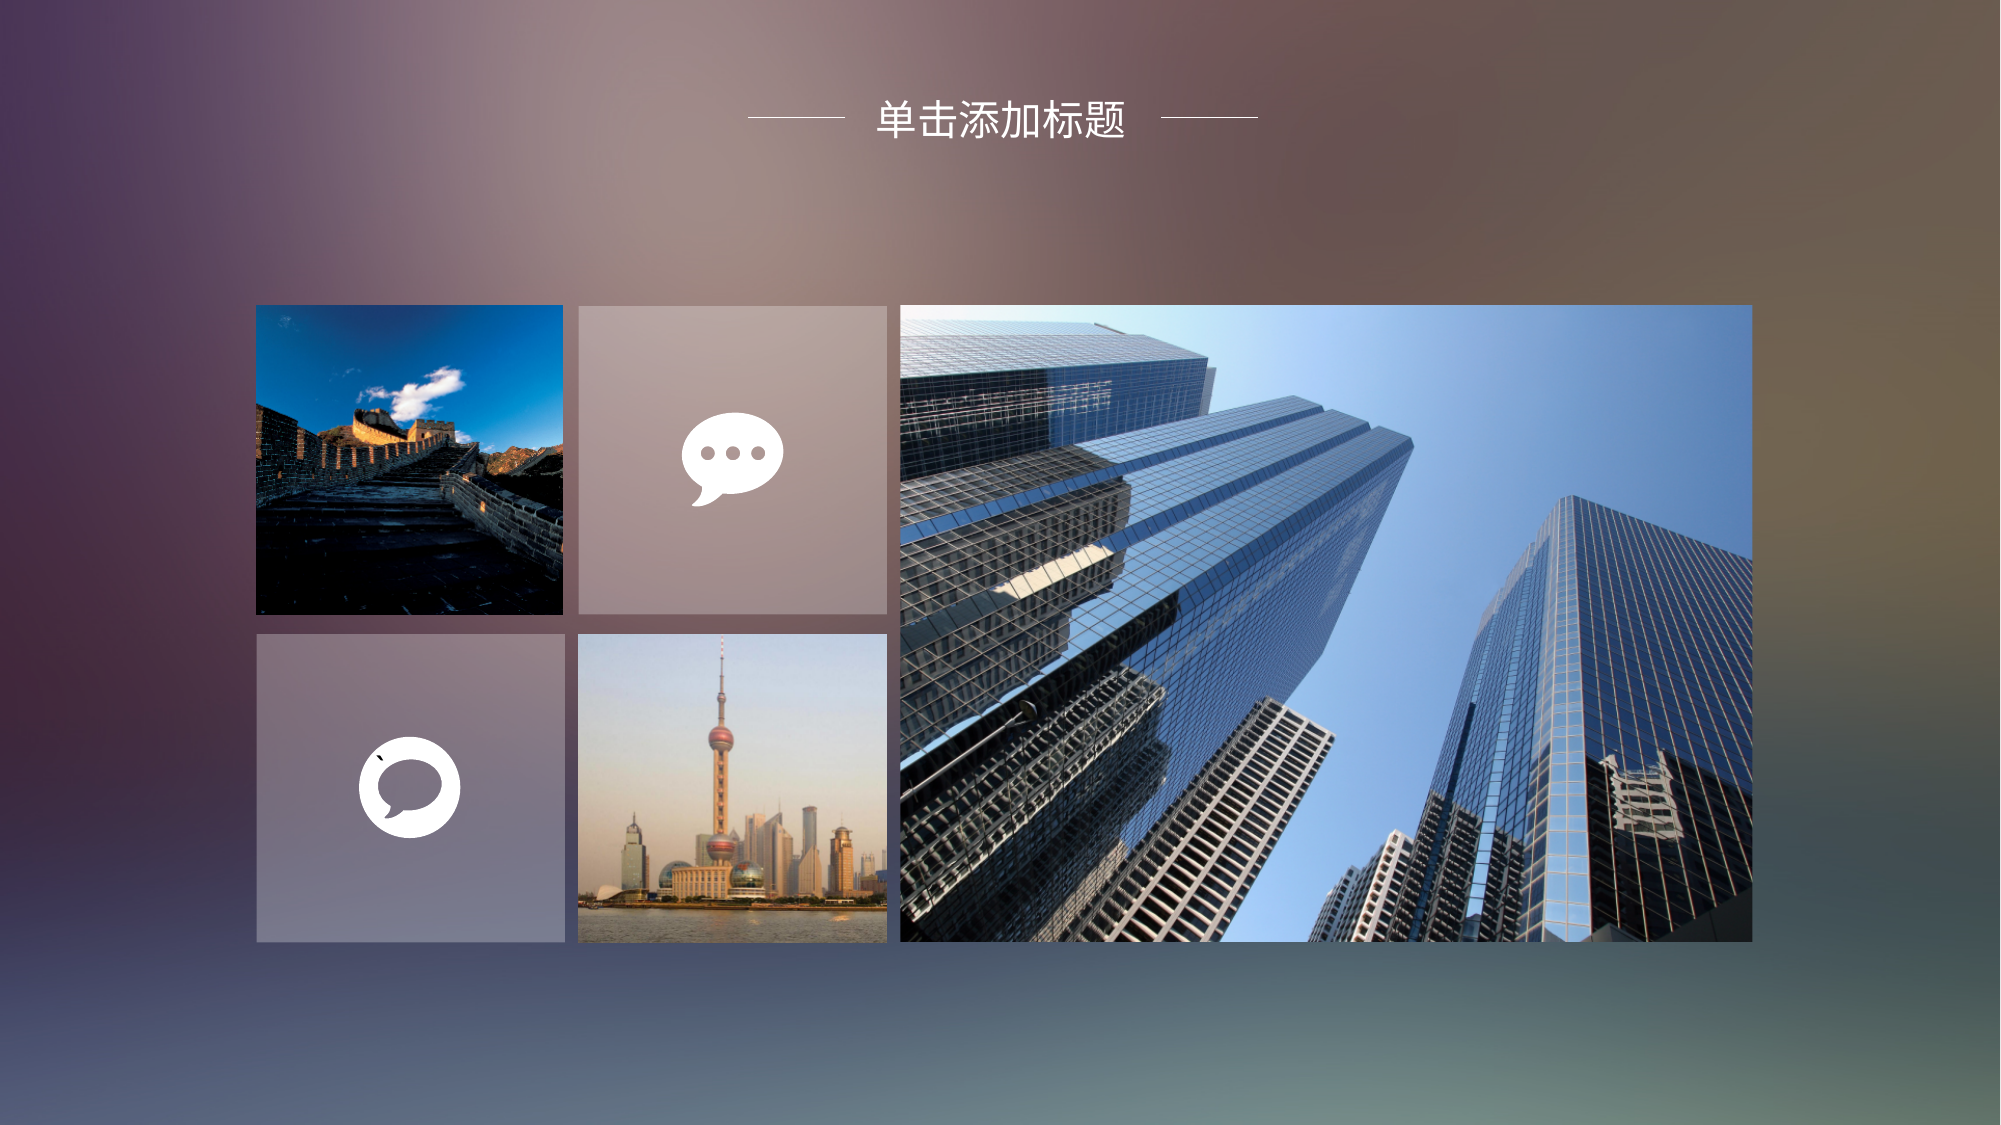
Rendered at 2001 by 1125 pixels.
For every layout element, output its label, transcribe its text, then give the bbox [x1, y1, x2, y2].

picture [0, 0, 2001, 1125]
text_box [577, 305, 888, 615]
text_box ` [359, 736, 461, 839]
text_box [256, 633, 566, 943]
text_box 单击添加标题 [860, 85, 1175, 151]
text_box [681, 412, 784, 507]
